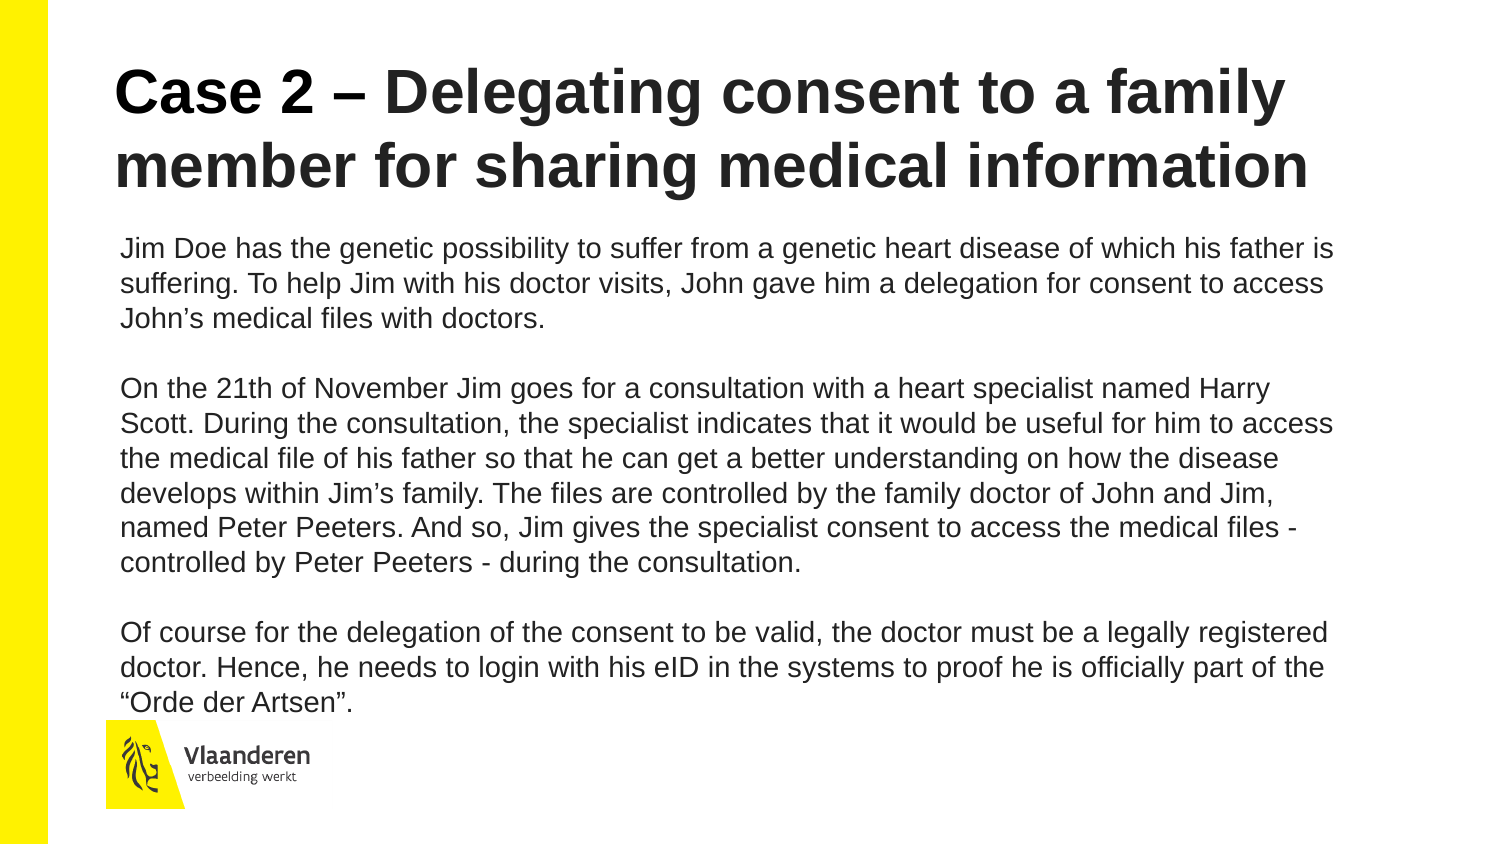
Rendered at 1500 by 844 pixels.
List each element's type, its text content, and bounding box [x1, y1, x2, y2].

picture [106, 727, 333, 809]
text_box Jim Doe has the genetic possibility to suffer from a genetic heart disease of which his father is suffering. To help Jim with his doctor visits, John gave him a delegation for consent to access John’s medical files with doctors. On the 21th of November Jim goes for a consultation with a heart specialist named Harry Scott. During the consultation, the specialist indicates that it would be useful for him to access the medical file of his father so that he can get a better understanding on how the disease develops within Jim’s family. The files are controlled by the family doctor of John and Jim, named Peter Peeters. And so, Jim gives the specialist consent to access the medical files - controlled by Peter Peeters - during the consultation. Of course for the delegation of the consent to be valid, the doctor must be a legally registered doctor. Hence, he needs to login with his eID in the systems to proof he is officially part of the “Orde der Artsen”. [105, 221, 1352, 727]
text_box Case 2 – Delegating consent to a family member for sharing medical information [103, 44, 1449, 203]
